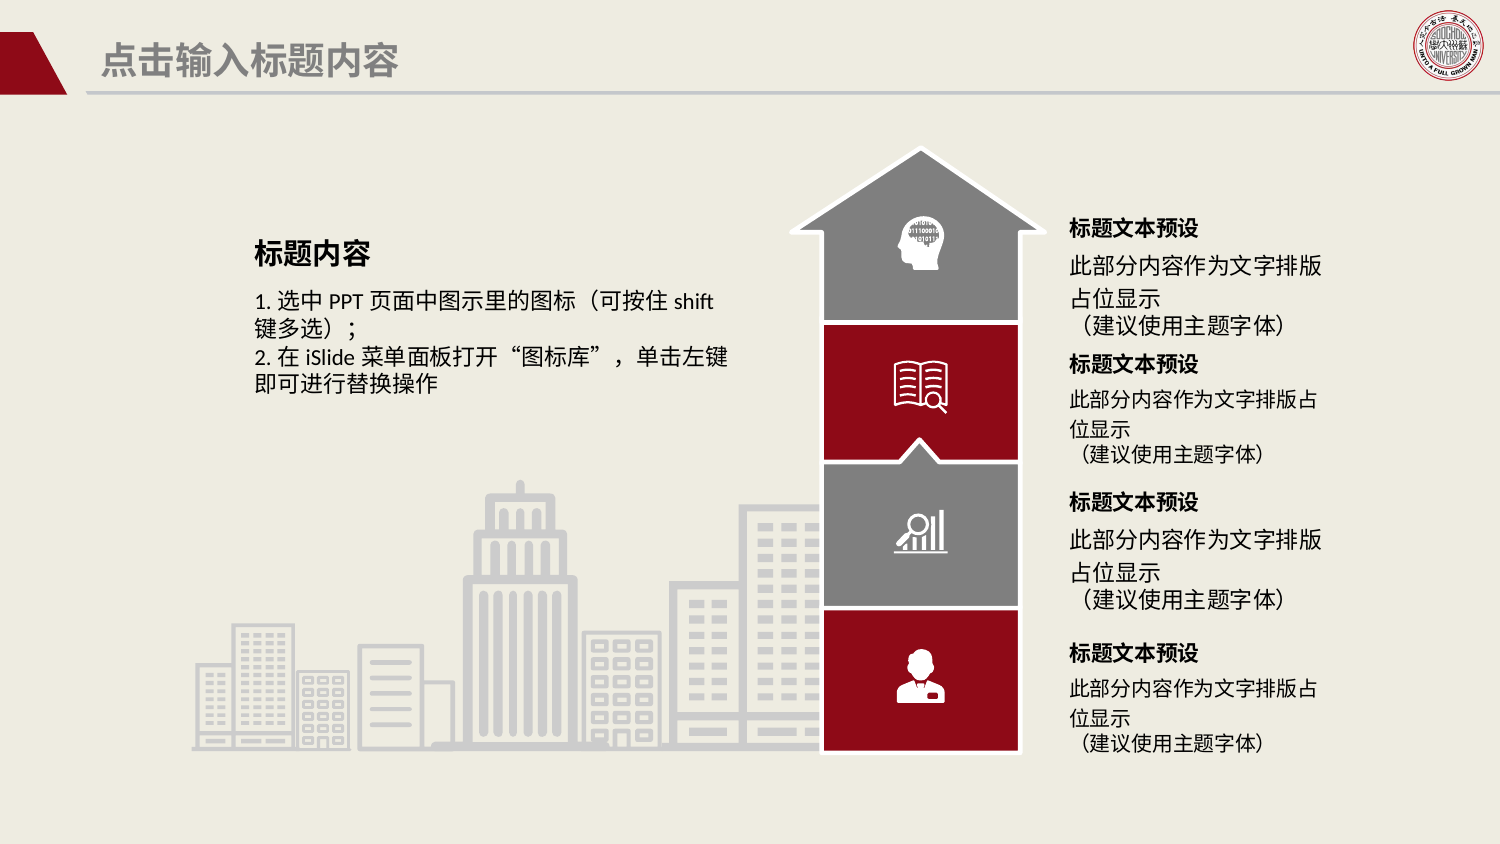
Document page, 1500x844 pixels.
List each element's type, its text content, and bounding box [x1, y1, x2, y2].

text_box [821, 439, 1021, 609]
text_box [191, 479, 816, 752]
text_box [1054, 484, 1353, 577]
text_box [1054, 346, 1336, 443]
text_box 标题内容 [239, 228, 751, 279]
text_box 1.选中PPT页面中图示里的图标（可按住shift键多选）； 2.在iSlide菜单面板打开“图标库”，单击左键即可进行替换操作 [239, 279, 751, 405]
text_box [821, 331, 1021, 439]
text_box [821, 615, 1021, 754]
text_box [1054, 210, 1353, 303]
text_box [791, 147, 1046, 323]
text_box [1054, 634, 1336, 732]
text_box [0, 10, 1500, 95]
